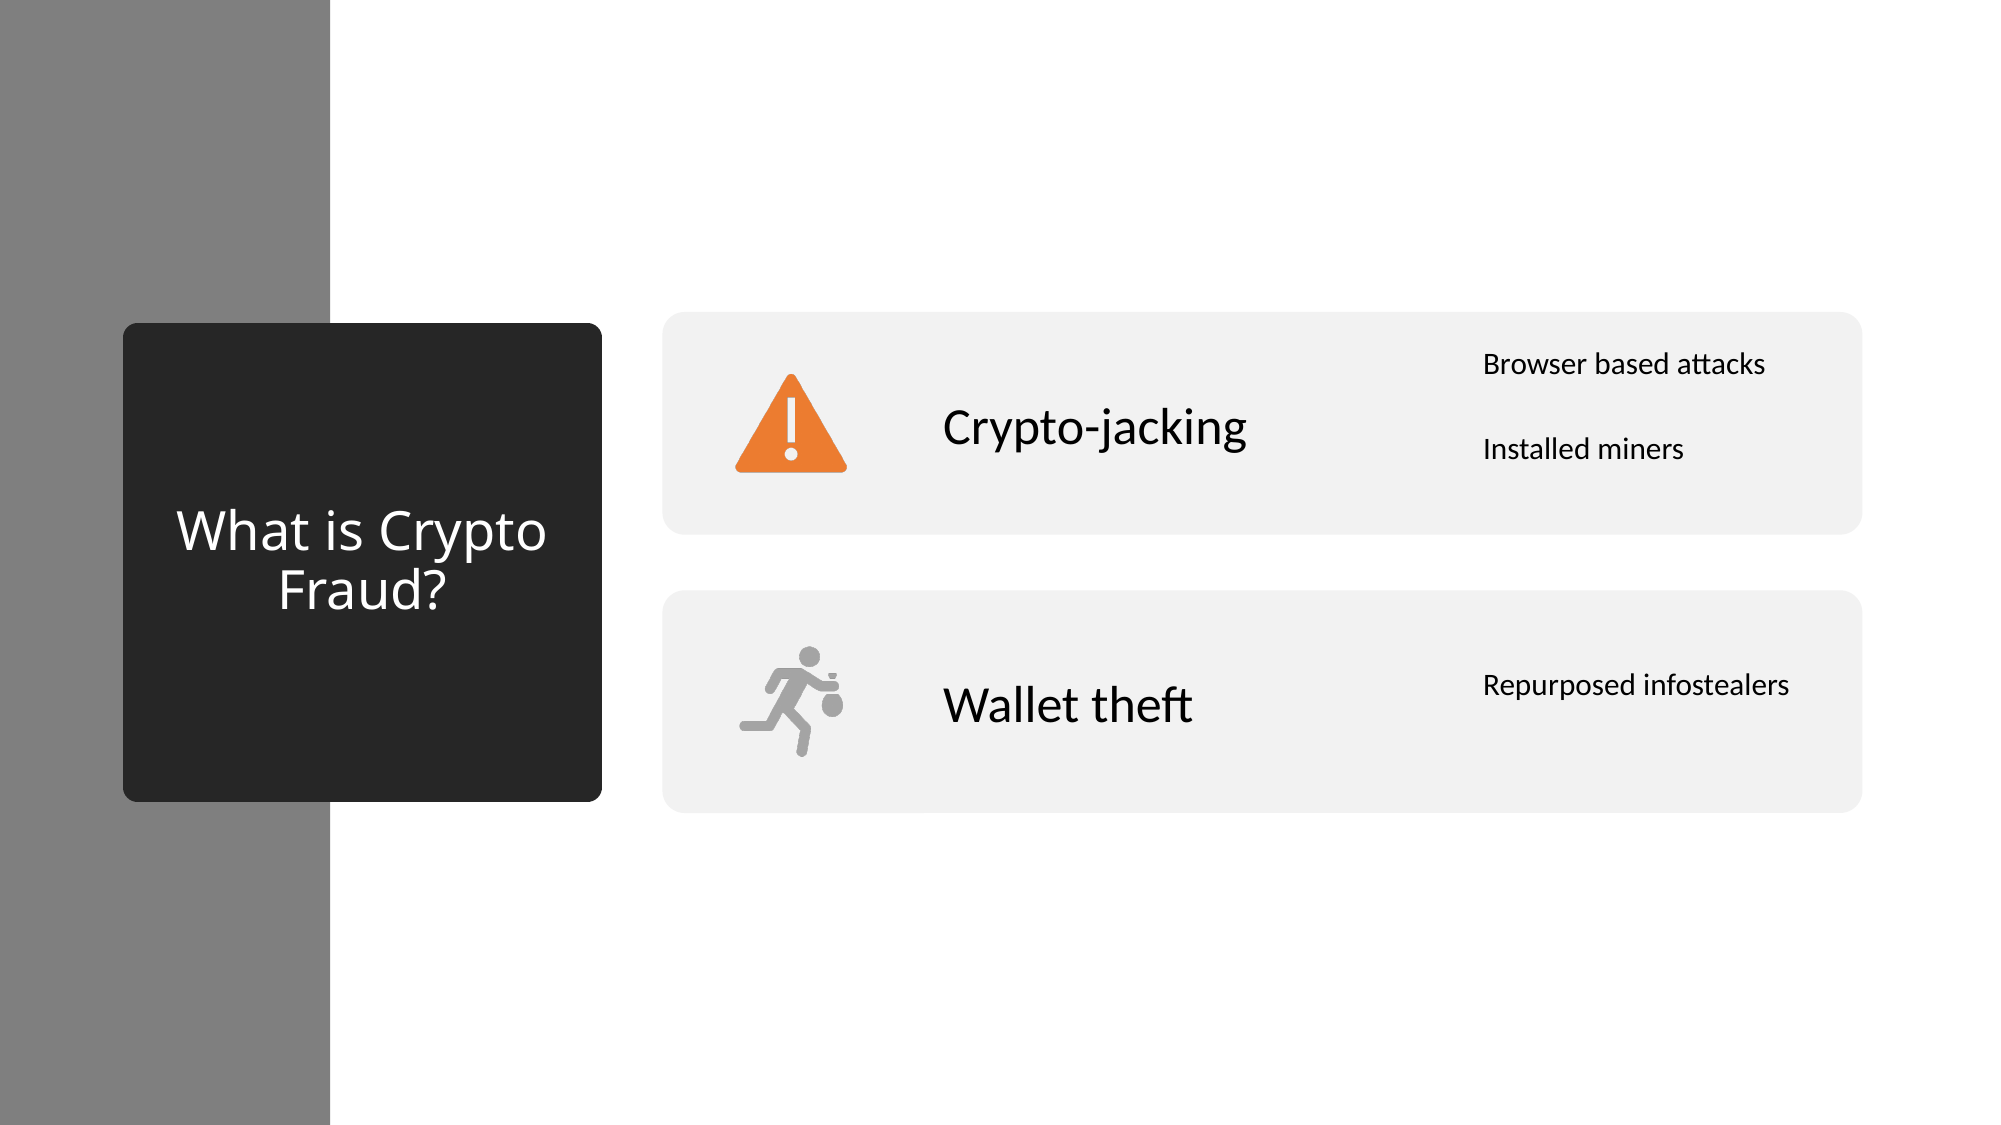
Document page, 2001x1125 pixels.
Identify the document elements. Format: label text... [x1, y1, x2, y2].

title What is Crypto Fraud? [137, 337, 588, 788]
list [662, 191, 1863, 934]
text_box [0, 0, 331, 1125]
